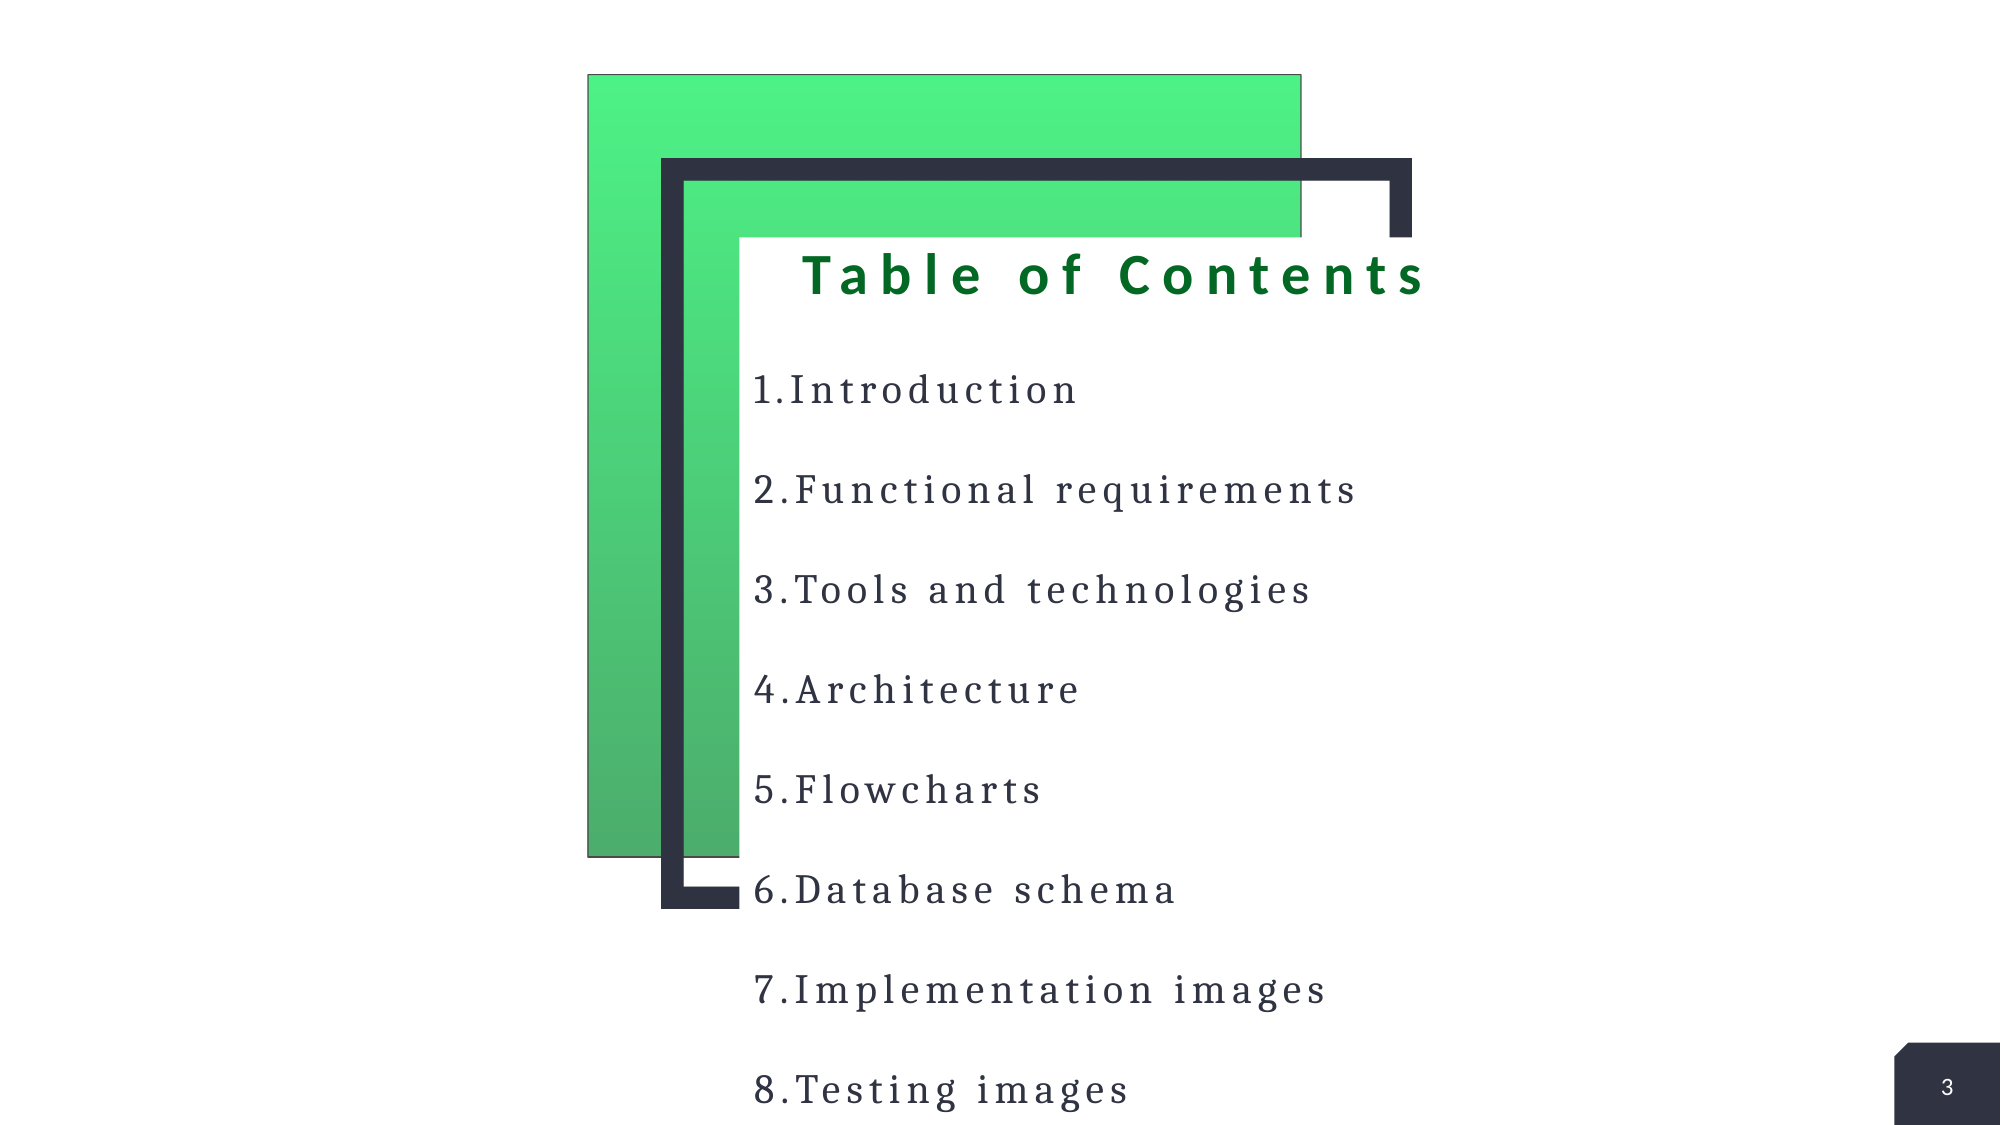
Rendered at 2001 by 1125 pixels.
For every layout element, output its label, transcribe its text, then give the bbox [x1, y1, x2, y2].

slide_number 3 [1894, 1052, 2000, 1119]
title 1.Introduction 2.Functional requirements 3.Tools and technologies 4.Architecture 5.Flowcharts 6.Database schema 7.Implementation images 8.Testing images [739, 285, 1454, 1088]
picture [661, 158, 1412, 909]
list Table of Contents [756, 237, 1470, 286]
footer Add a Footer [97, 1059, 773, 1119]
